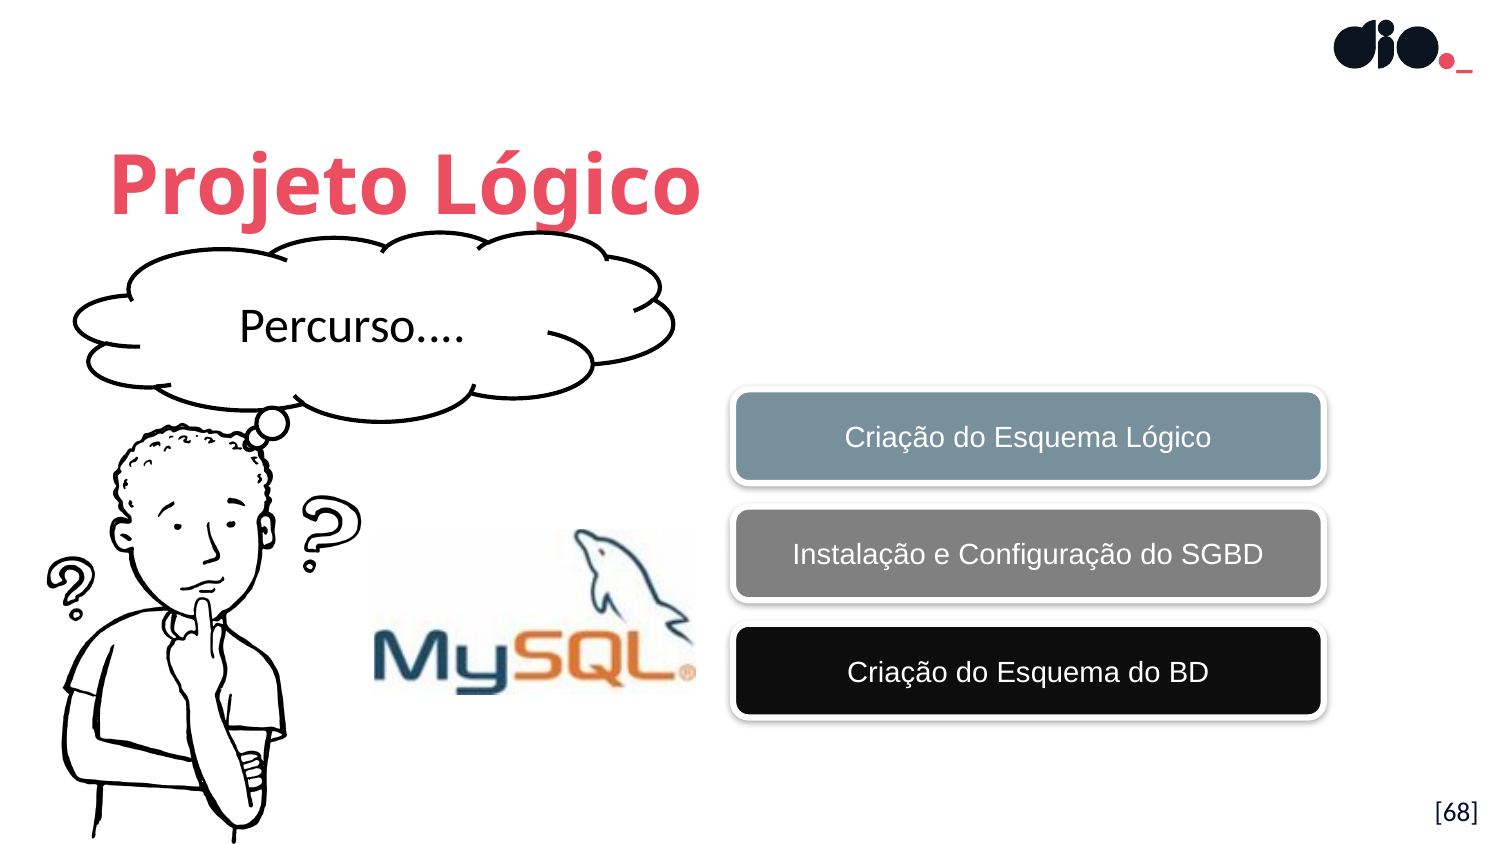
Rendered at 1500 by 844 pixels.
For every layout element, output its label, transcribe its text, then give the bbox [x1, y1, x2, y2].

text_box Projeto Lógico [92, 104, 1408, 243]
slide_number [68] [1403, 779, 1494, 844]
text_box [732, 389, 1324, 718]
picture [0, 421, 697, 844]
picture [1333, 19, 1473, 74]
text_box Percurso.... [72, 230, 676, 422]
